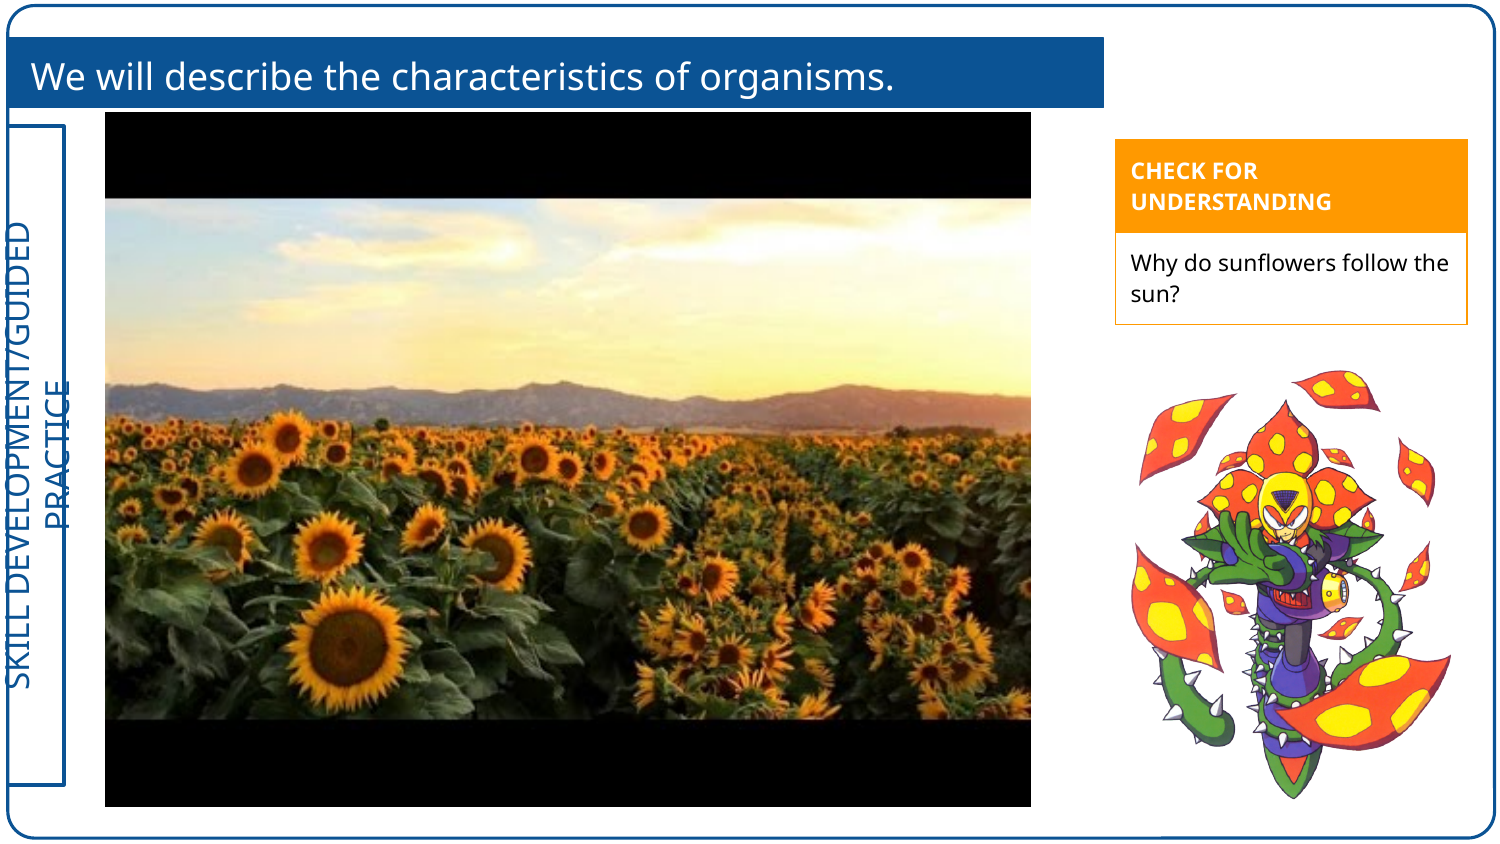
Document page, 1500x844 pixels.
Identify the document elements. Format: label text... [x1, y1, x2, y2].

table_header CHECK FOR UNDERSTANDING [1116, 141, 1466, 232]
subtitle We will describe the characteristics of organisms. [15, 43, 1097, 101]
picture [1122, 363, 1461, 807]
table_cell Why do sunflowers follow the sun? [1116, 233, 1466, 324]
picture [105, 112, 1032, 808]
